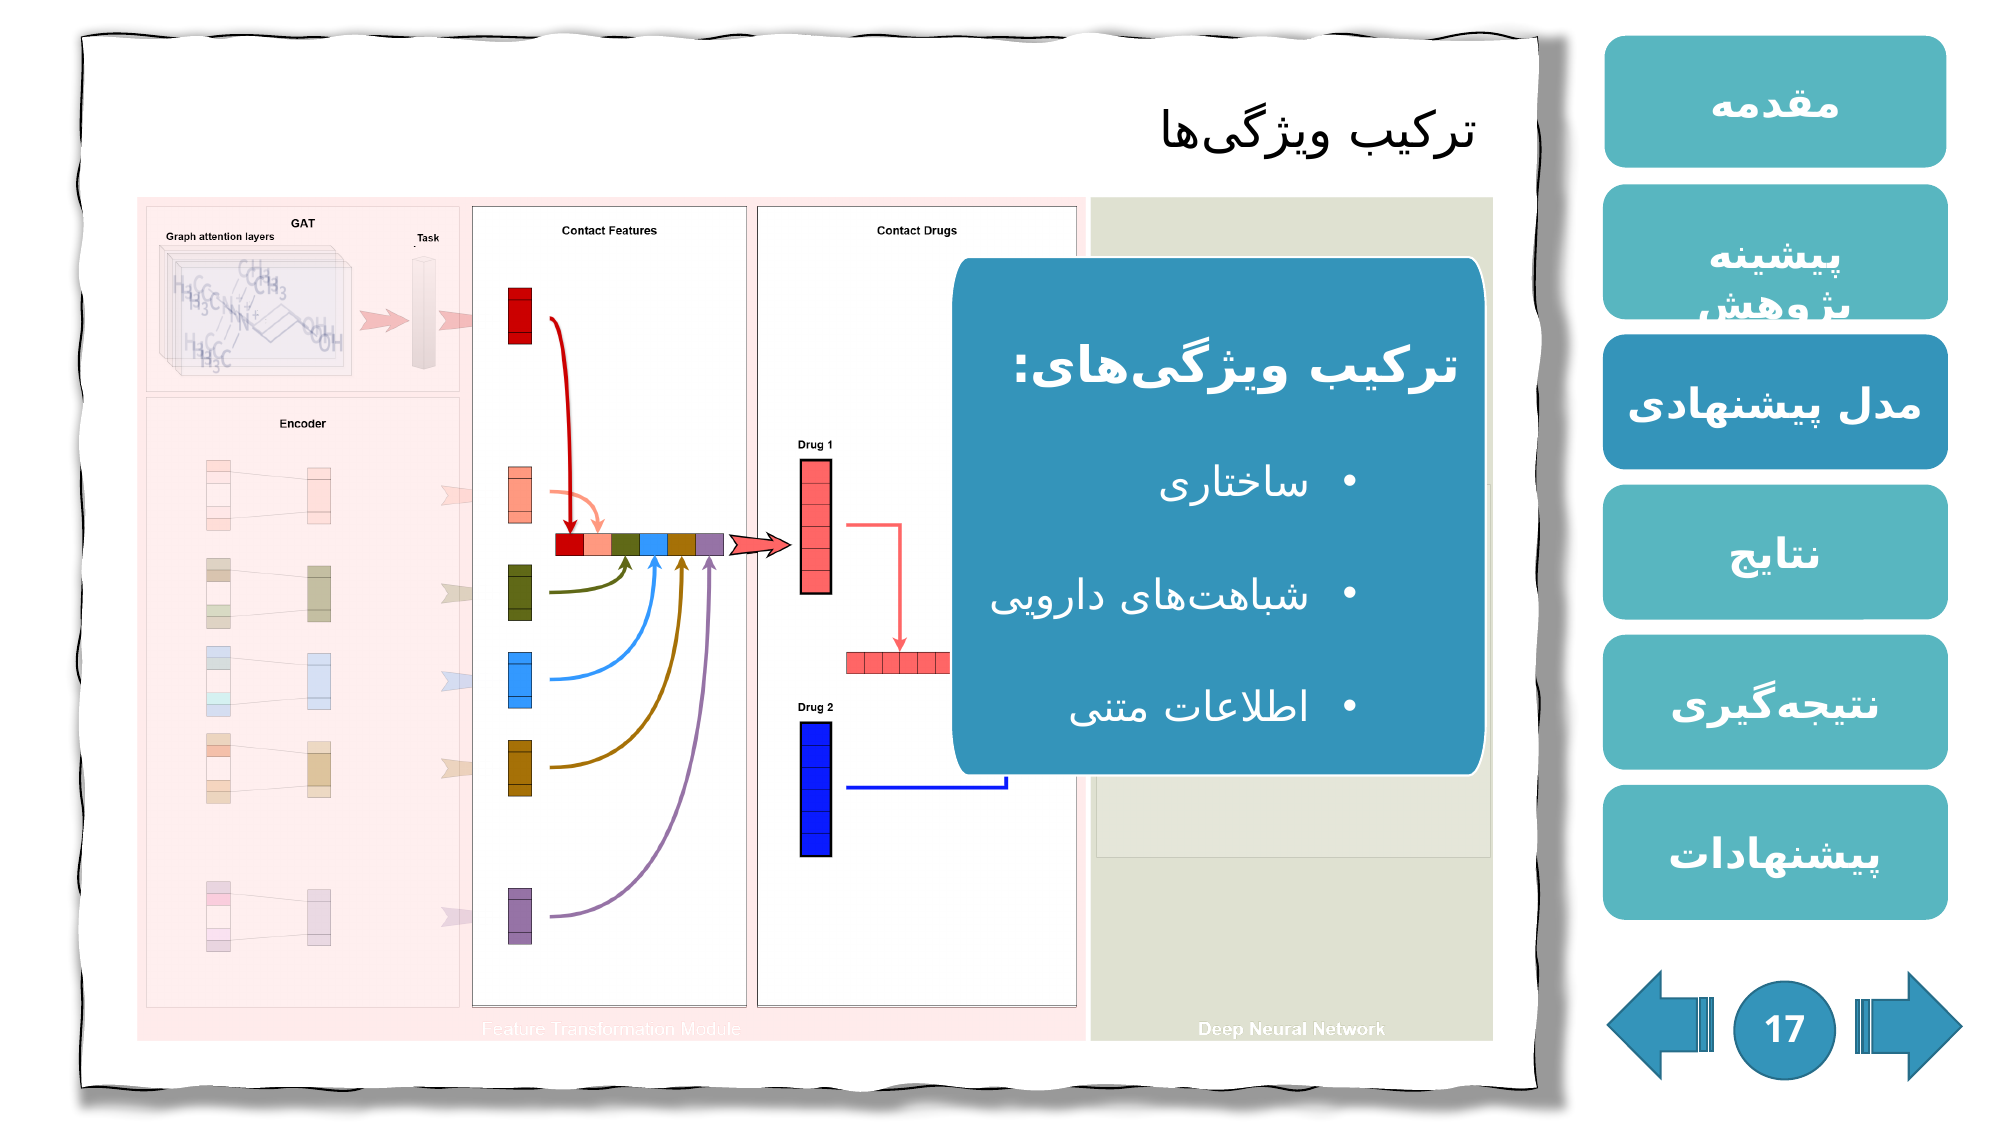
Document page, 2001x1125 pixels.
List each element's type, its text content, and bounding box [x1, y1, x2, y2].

title ترکیب ویژگی‌ها [137, 59, 1493, 197]
slide_number 17 [1741, 997, 1829, 1064]
picture [137, 197, 1493, 1041]
